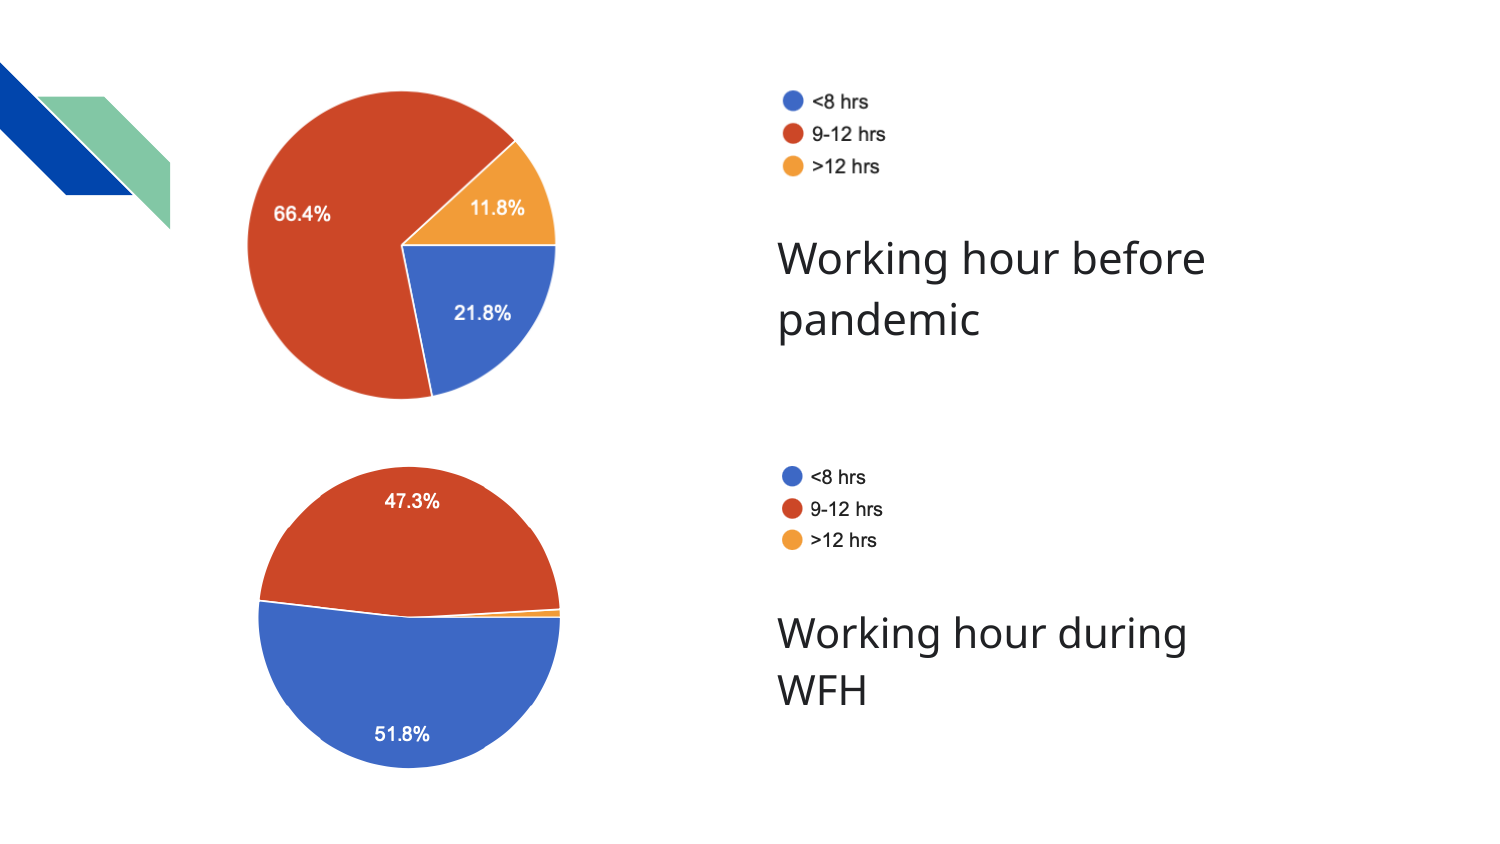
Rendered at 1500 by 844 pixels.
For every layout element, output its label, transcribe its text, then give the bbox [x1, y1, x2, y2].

text_box Working hour before pandemic [762, 207, 1248, 439]
text_box Working hour during WFH [762, 583, 1231, 809]
picture [230, 51, 899, 416]
picture [238, 439, 893, 795]
